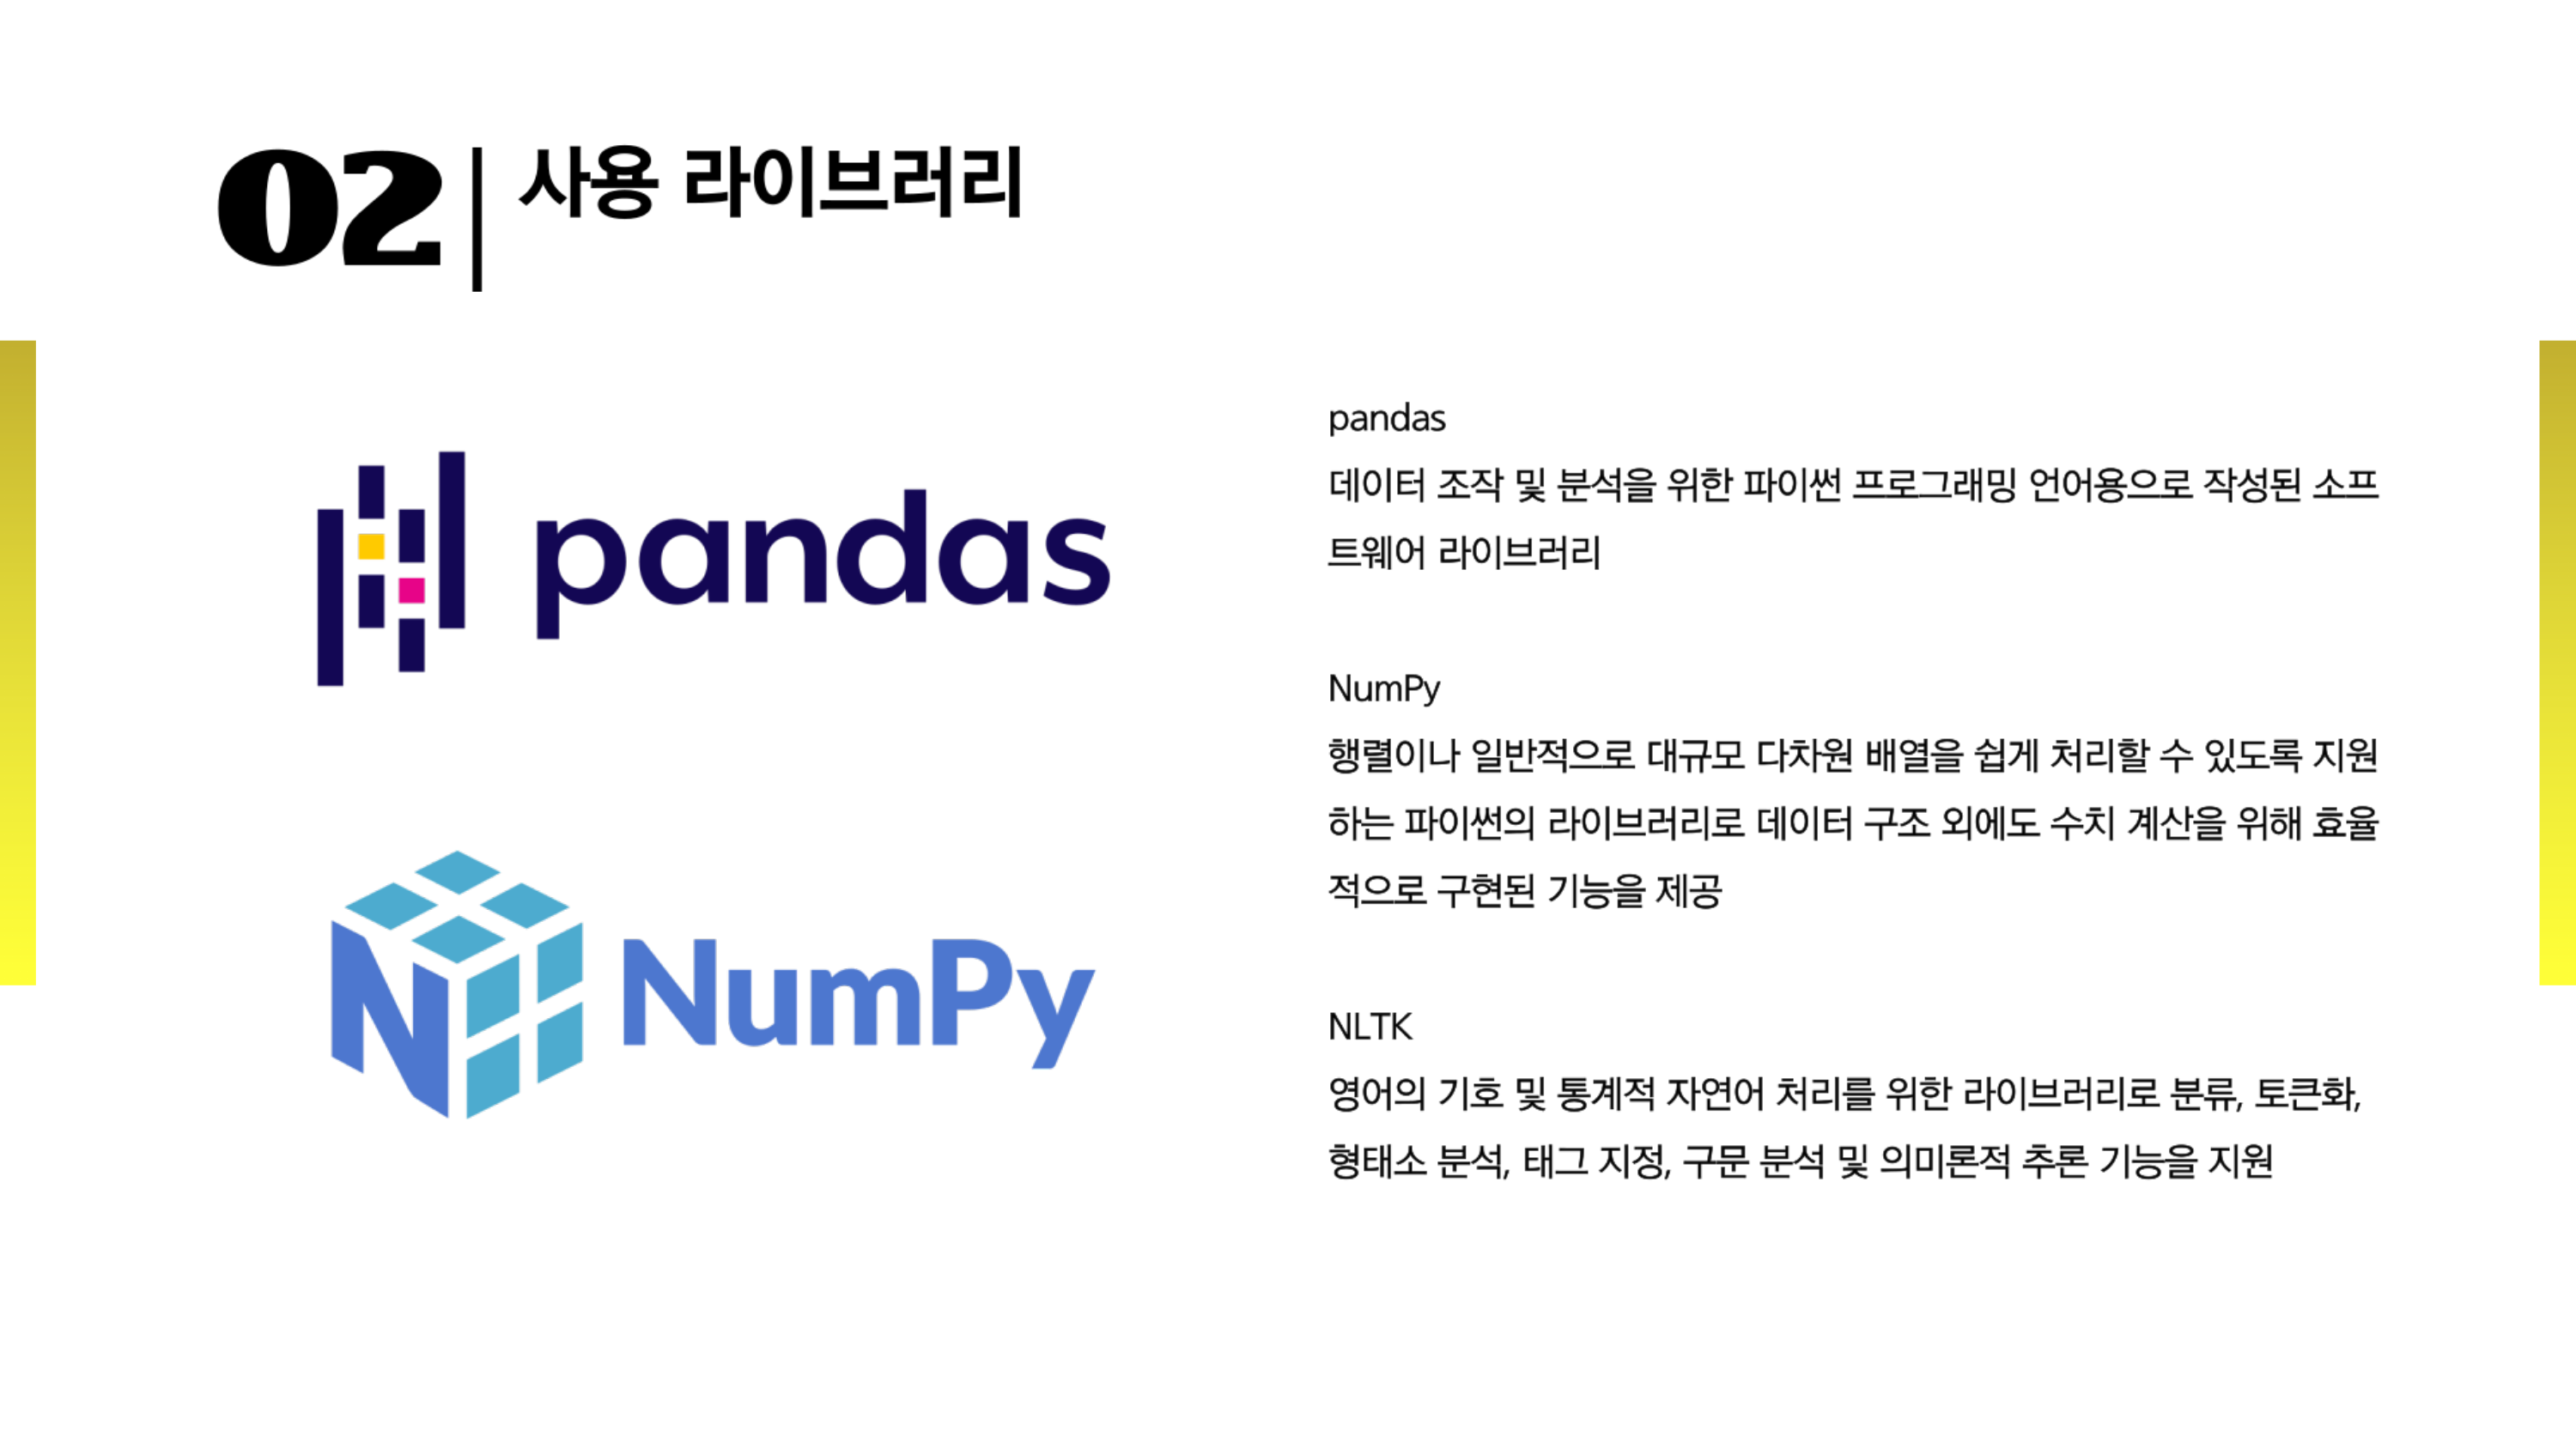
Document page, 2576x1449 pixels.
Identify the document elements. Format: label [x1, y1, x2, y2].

text_box [279, 789, 1150, 1181]
text_box [279, 393, 1150, 746]
text_box [0, 339, 37, 985]
picture [1317, 382, 2414, 1225]
picture [106, 0, 1109, 601]
text_box [2539, 339, 2576, 985]
